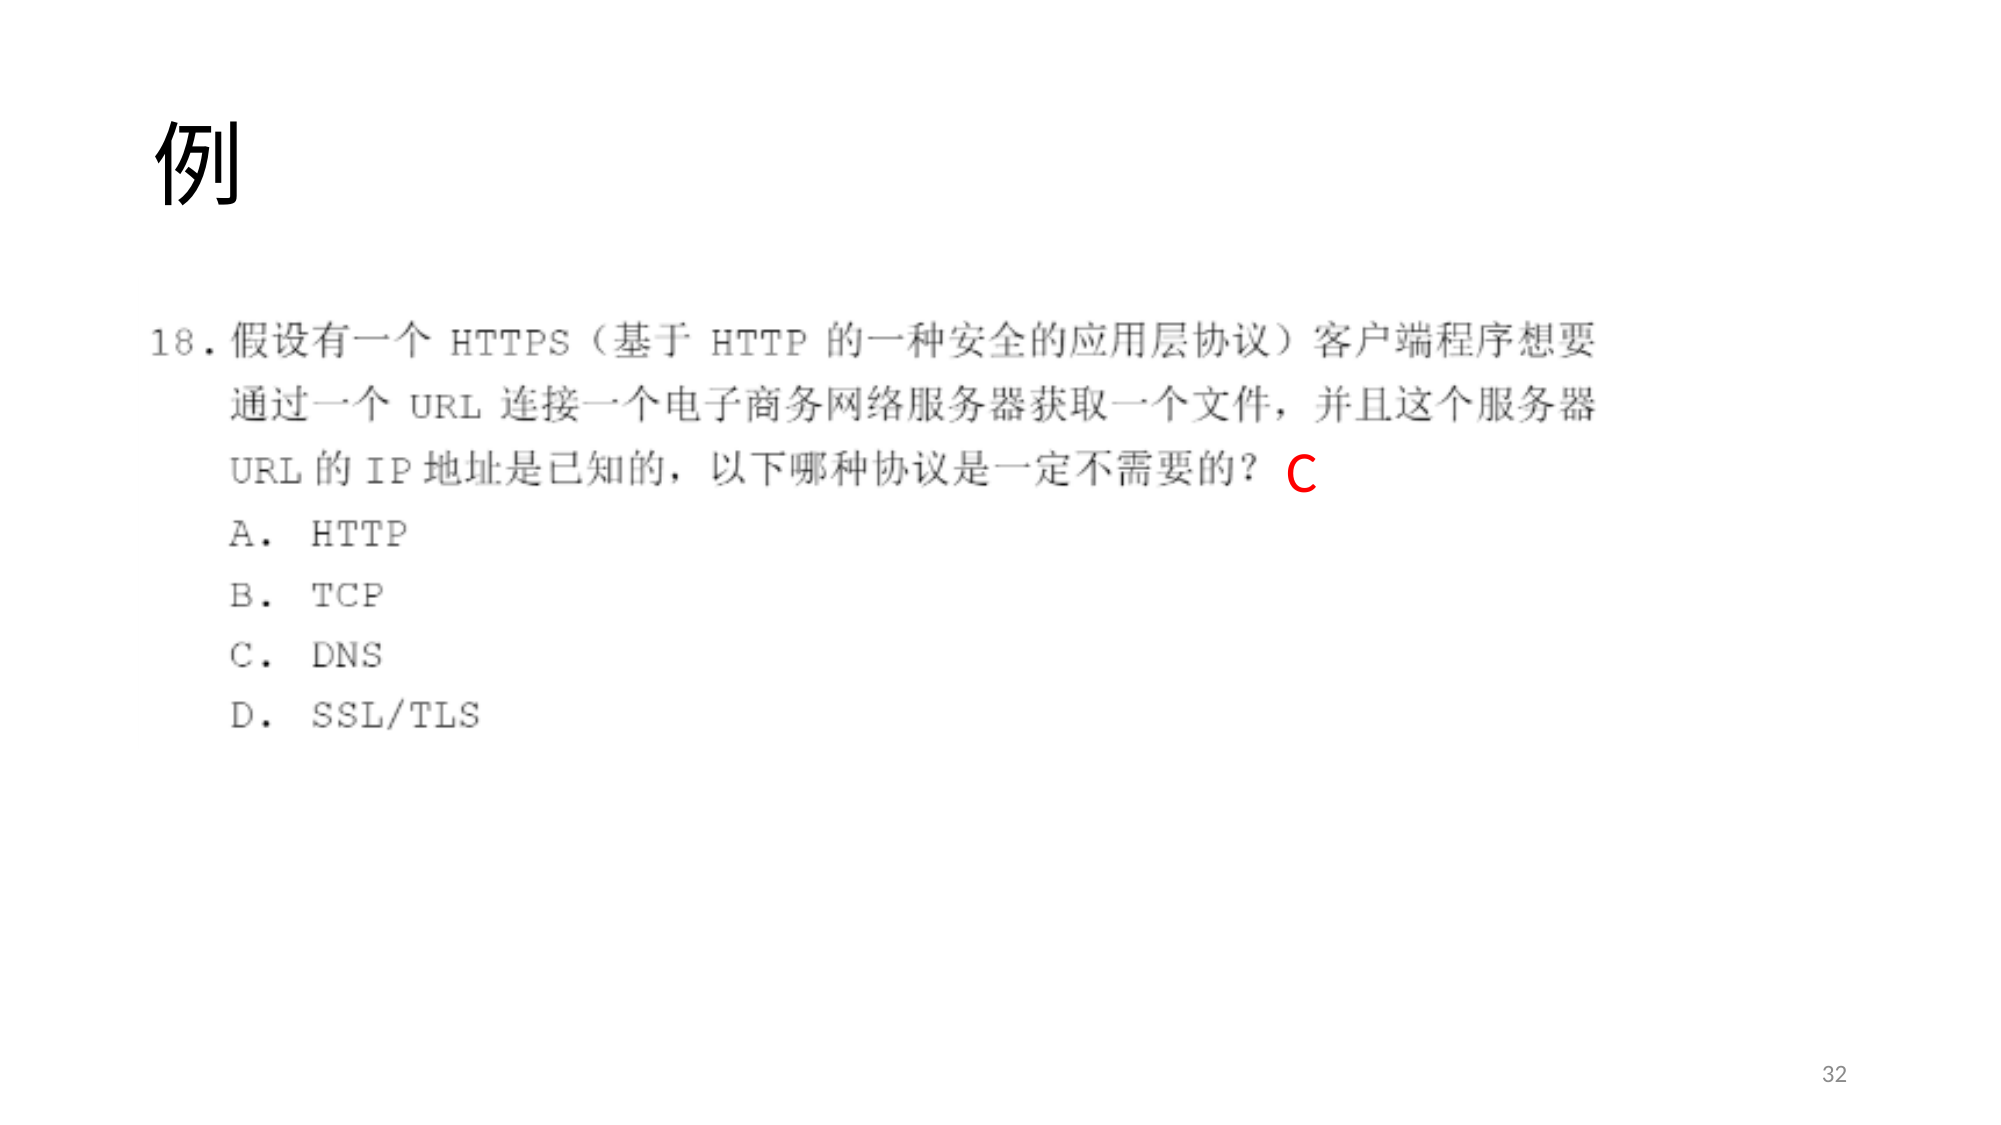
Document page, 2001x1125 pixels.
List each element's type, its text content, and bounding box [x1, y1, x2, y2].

picture [137, 277, 1626, 749]
title 例 [137, 59, 1863, 278]
slide_number 32 [1412, 1042, 1863, 1103]
